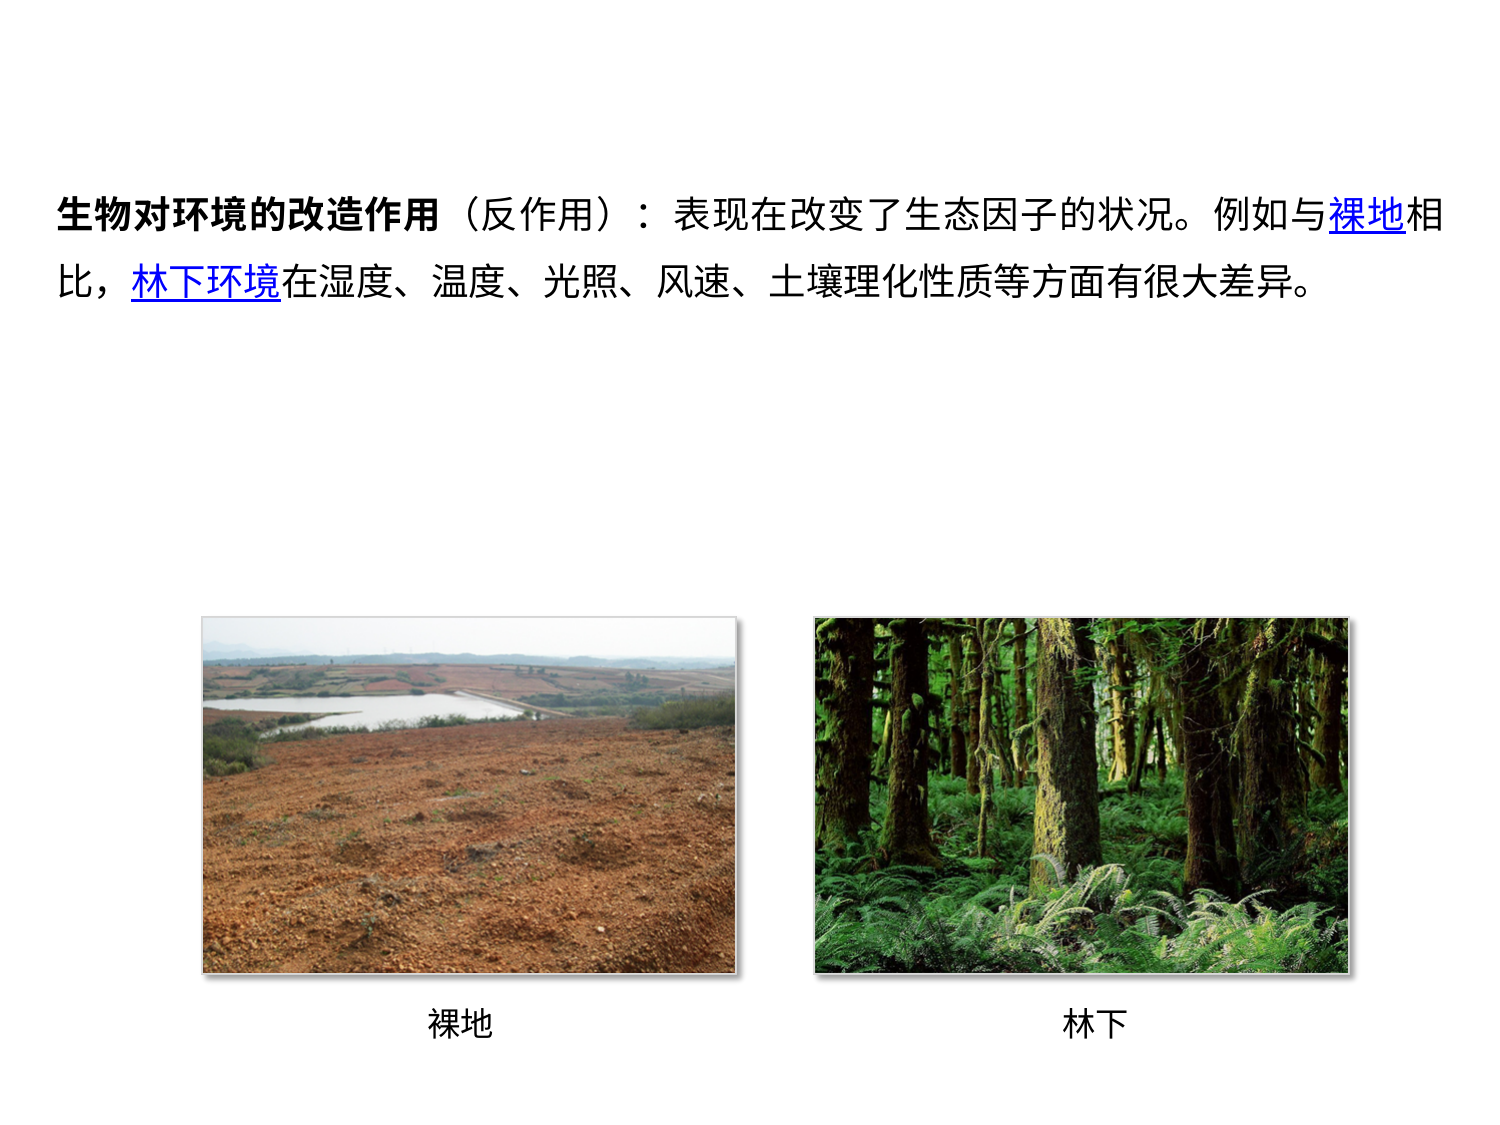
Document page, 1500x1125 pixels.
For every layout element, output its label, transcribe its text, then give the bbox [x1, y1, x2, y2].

text_box 林下 [982, 988, 1209, 1060]
text_box 裸地 [347, 988, 574, 1060]
list 生物对环境的改造作用（反作用）：表现在改变了生态因子的状况。例如与裸地相比，林下环境在湿度、温度、光照、风速、土壤理化性质等方面有很大差异。 [41, 160, 1459, 814]
picture [809, 612, 1363, 988]
picture [197, 612, 750, 988]
